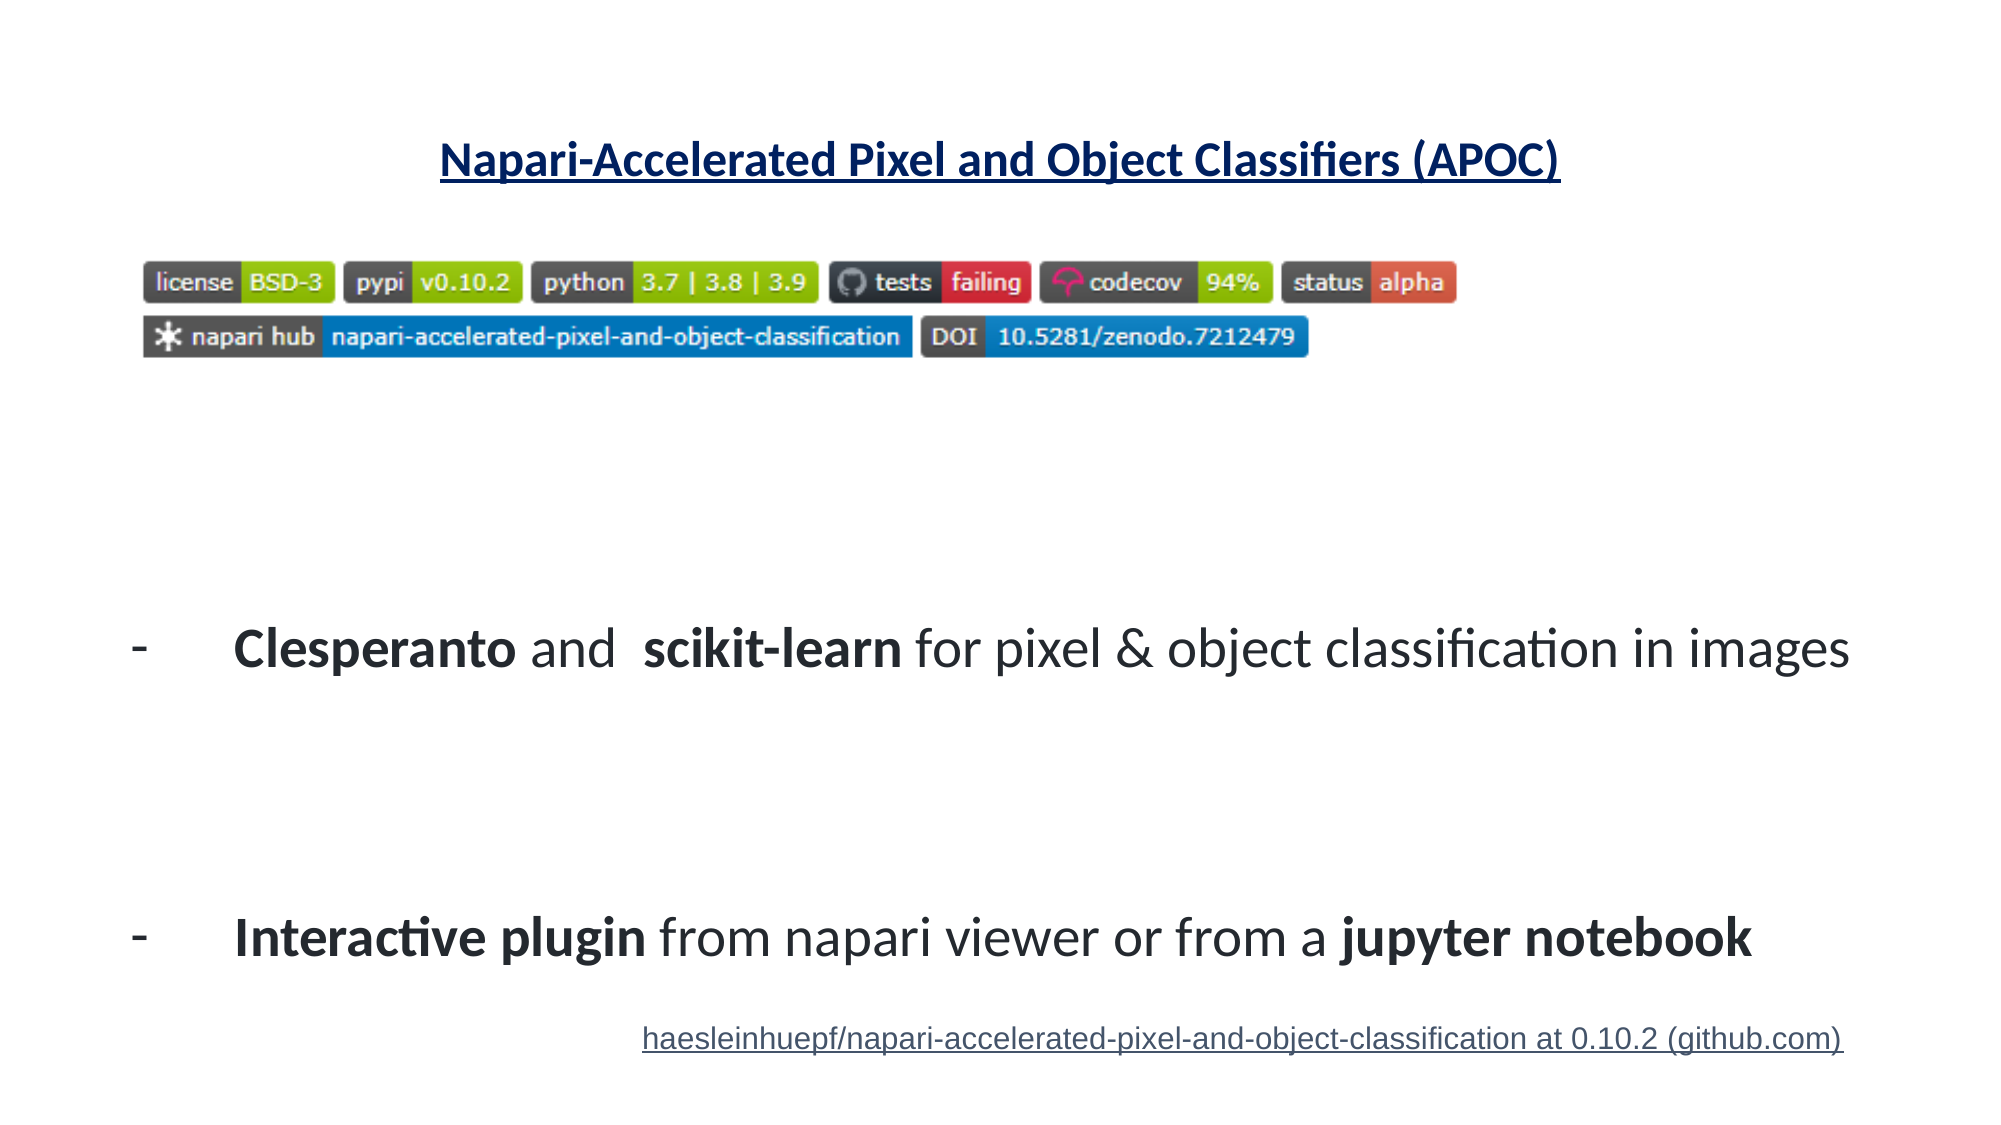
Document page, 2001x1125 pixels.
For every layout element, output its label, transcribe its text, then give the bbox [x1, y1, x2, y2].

title Napari-Accelerated Pixel and Object Classifiers (APOC) [68, 97, 1932, 223]
picture [96, 242, 1752, 381]
text_box haesleinhuepf/napari-accelerated-pixel-and-object-classification at 0.10.2 (github.com) [622, 999, 1947, 1075]
list Clesperanto and scikit-learn for pixel & object classification in images Interactive plugin from napari viewer or from a jupyter notebook [68, 252, 1932, 1000]
